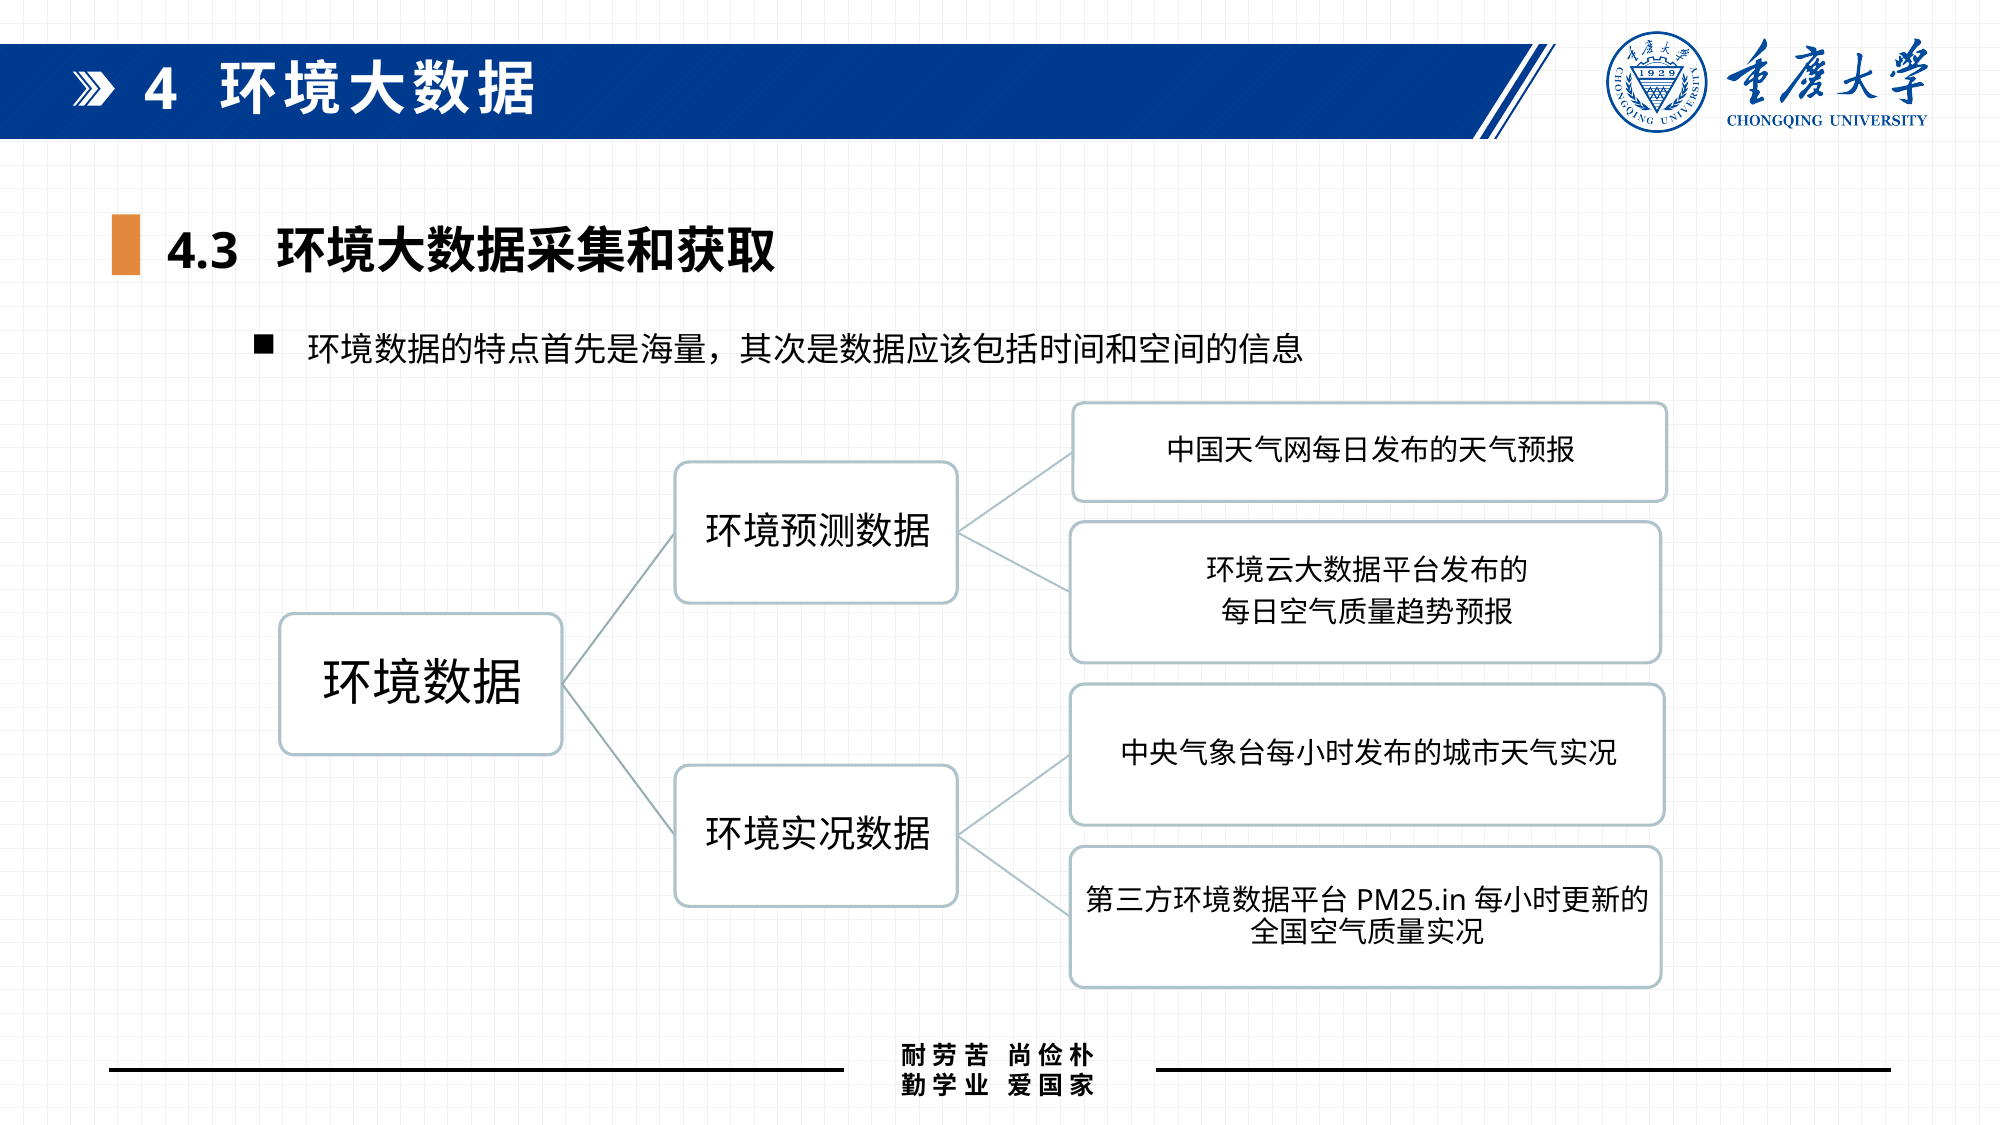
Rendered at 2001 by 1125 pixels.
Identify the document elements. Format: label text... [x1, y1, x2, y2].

list 4.3 环境大数据采集和获取 [139, 218, 1891, 280]
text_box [236, 401, 1708, 988]
picture [1606, 31, 1928, 133]
list 4 环境大数据 [108, 51, 1356, 136]
text_box 环境数据的特点首先是海量，其次是数据应该包括时间和空间的信息 [236, 321, 1546, 376]
